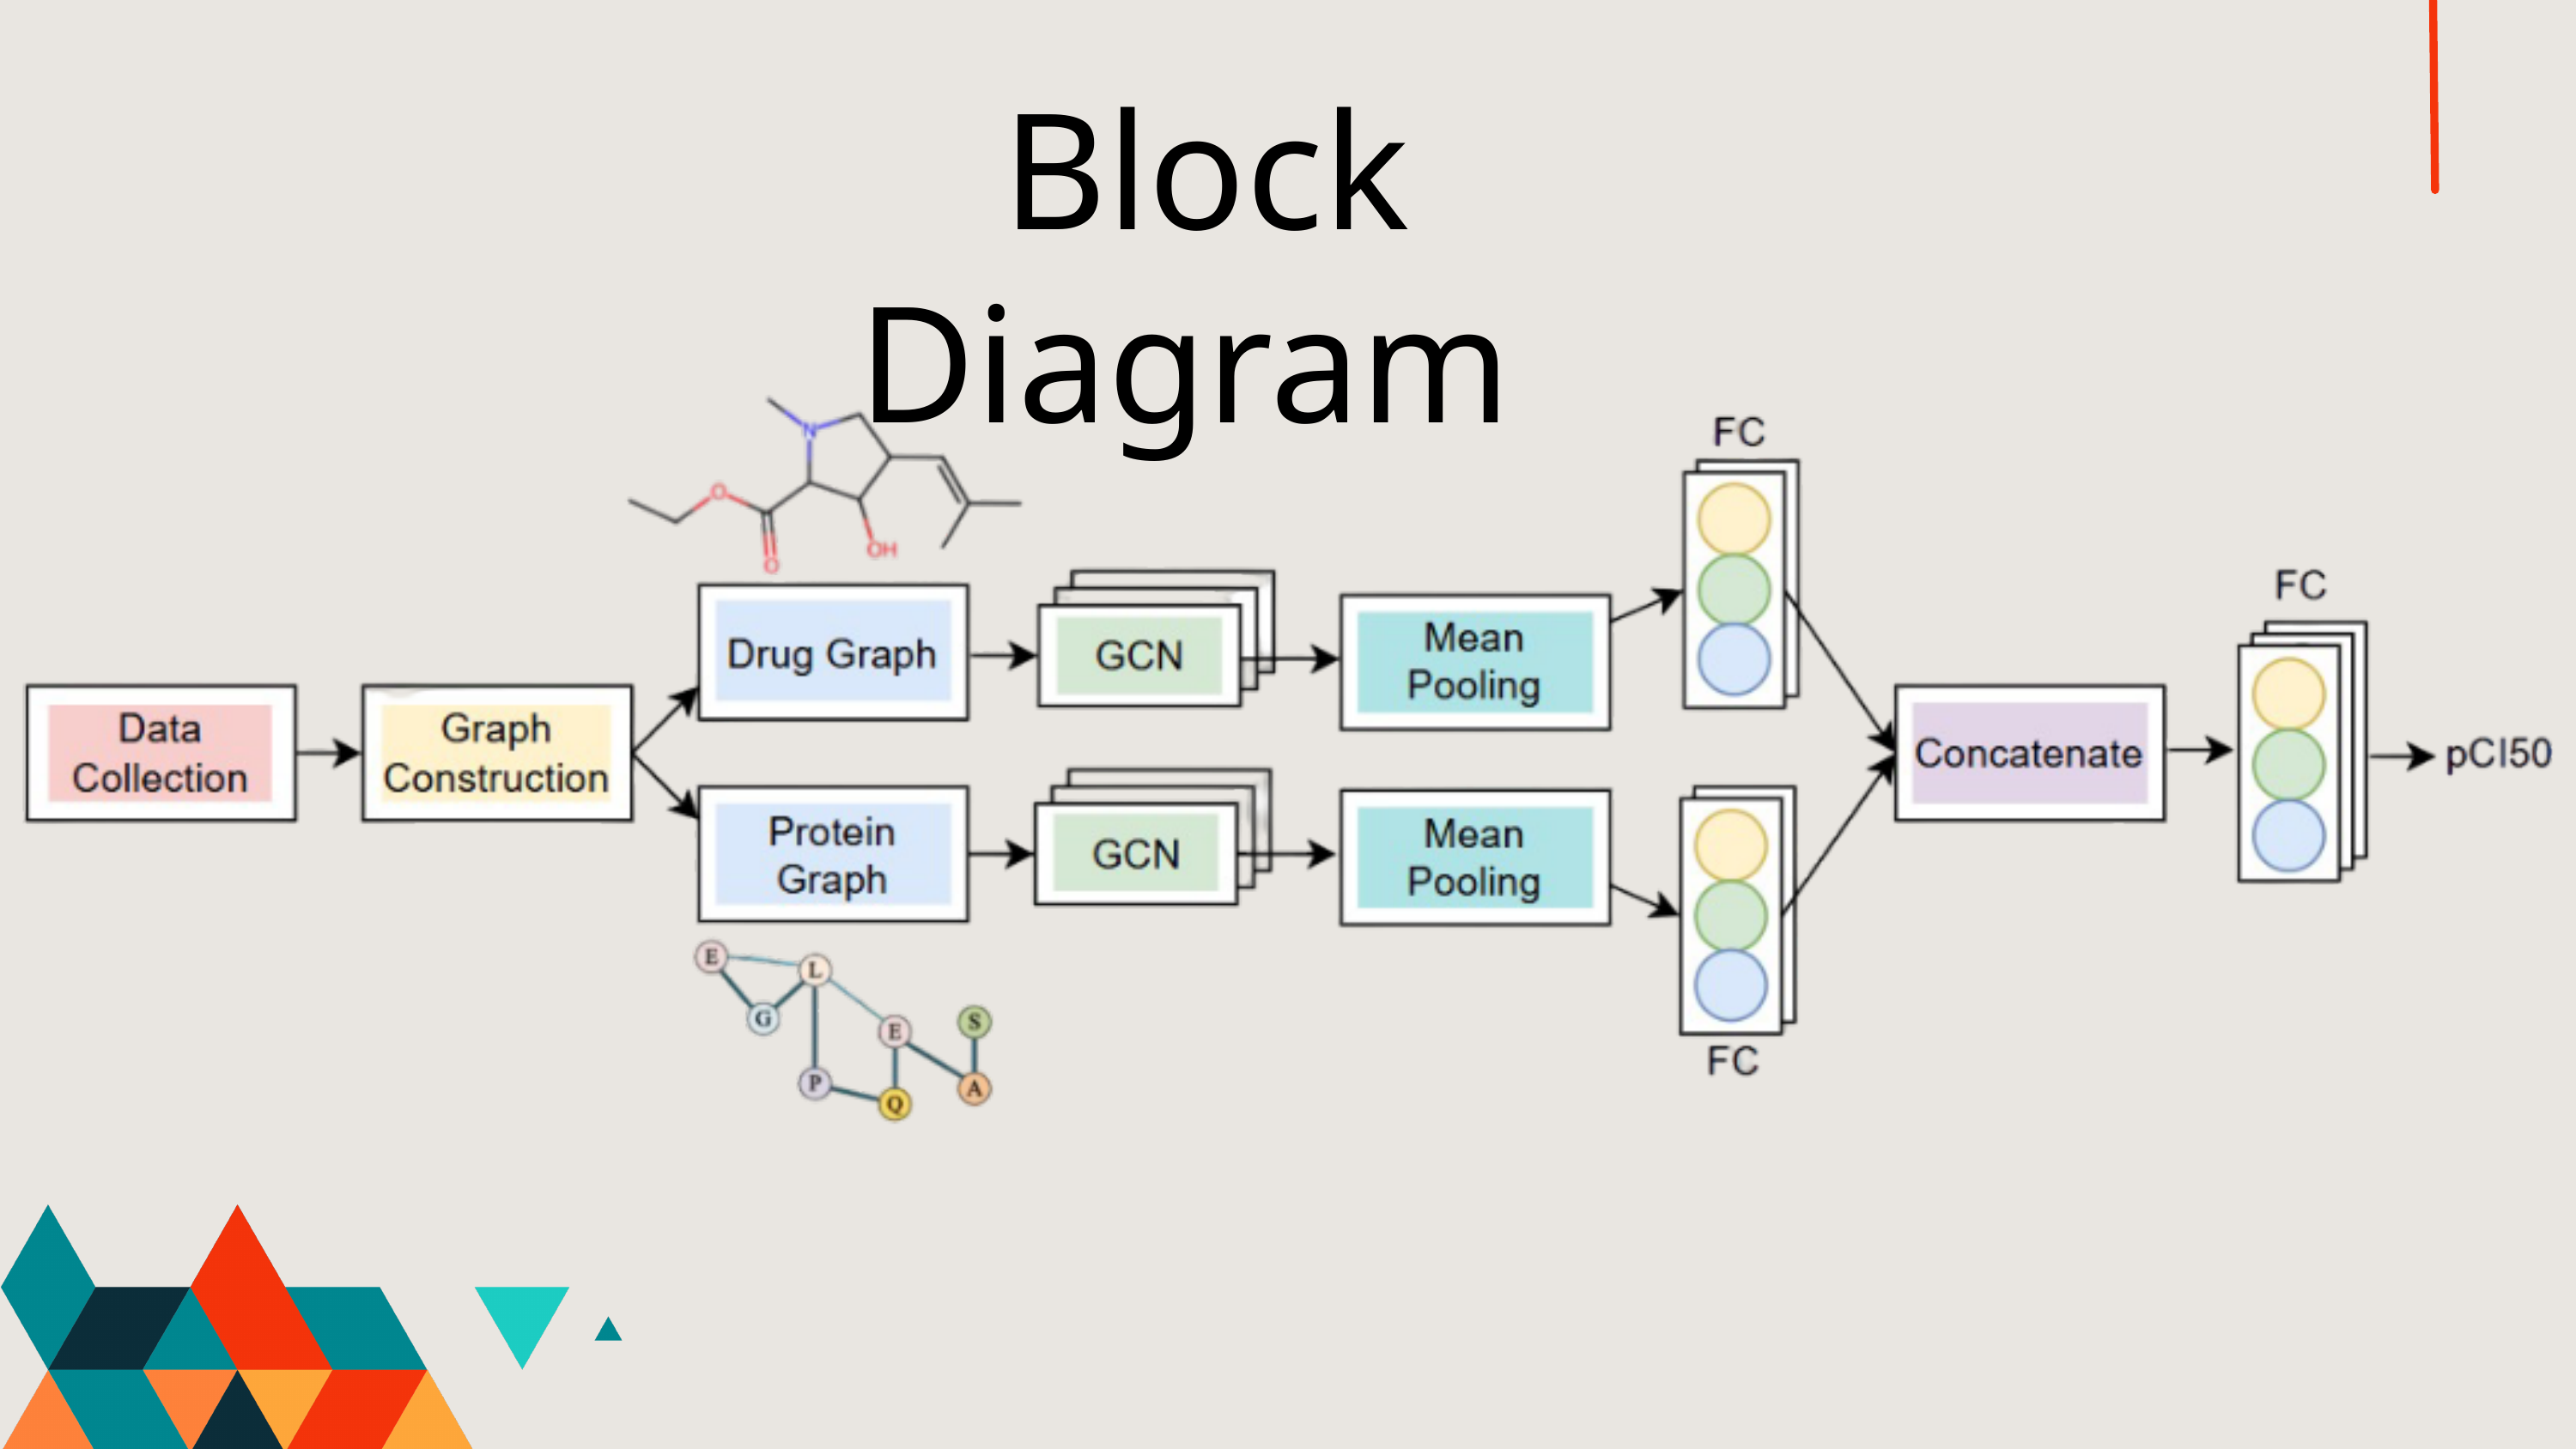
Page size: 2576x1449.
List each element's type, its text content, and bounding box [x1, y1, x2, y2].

text_box [0, 1286, 623, 1449]
text_box Block Diagram [795, 69, 1617, 455]
text_box [0, 246, 2576, 1286]
